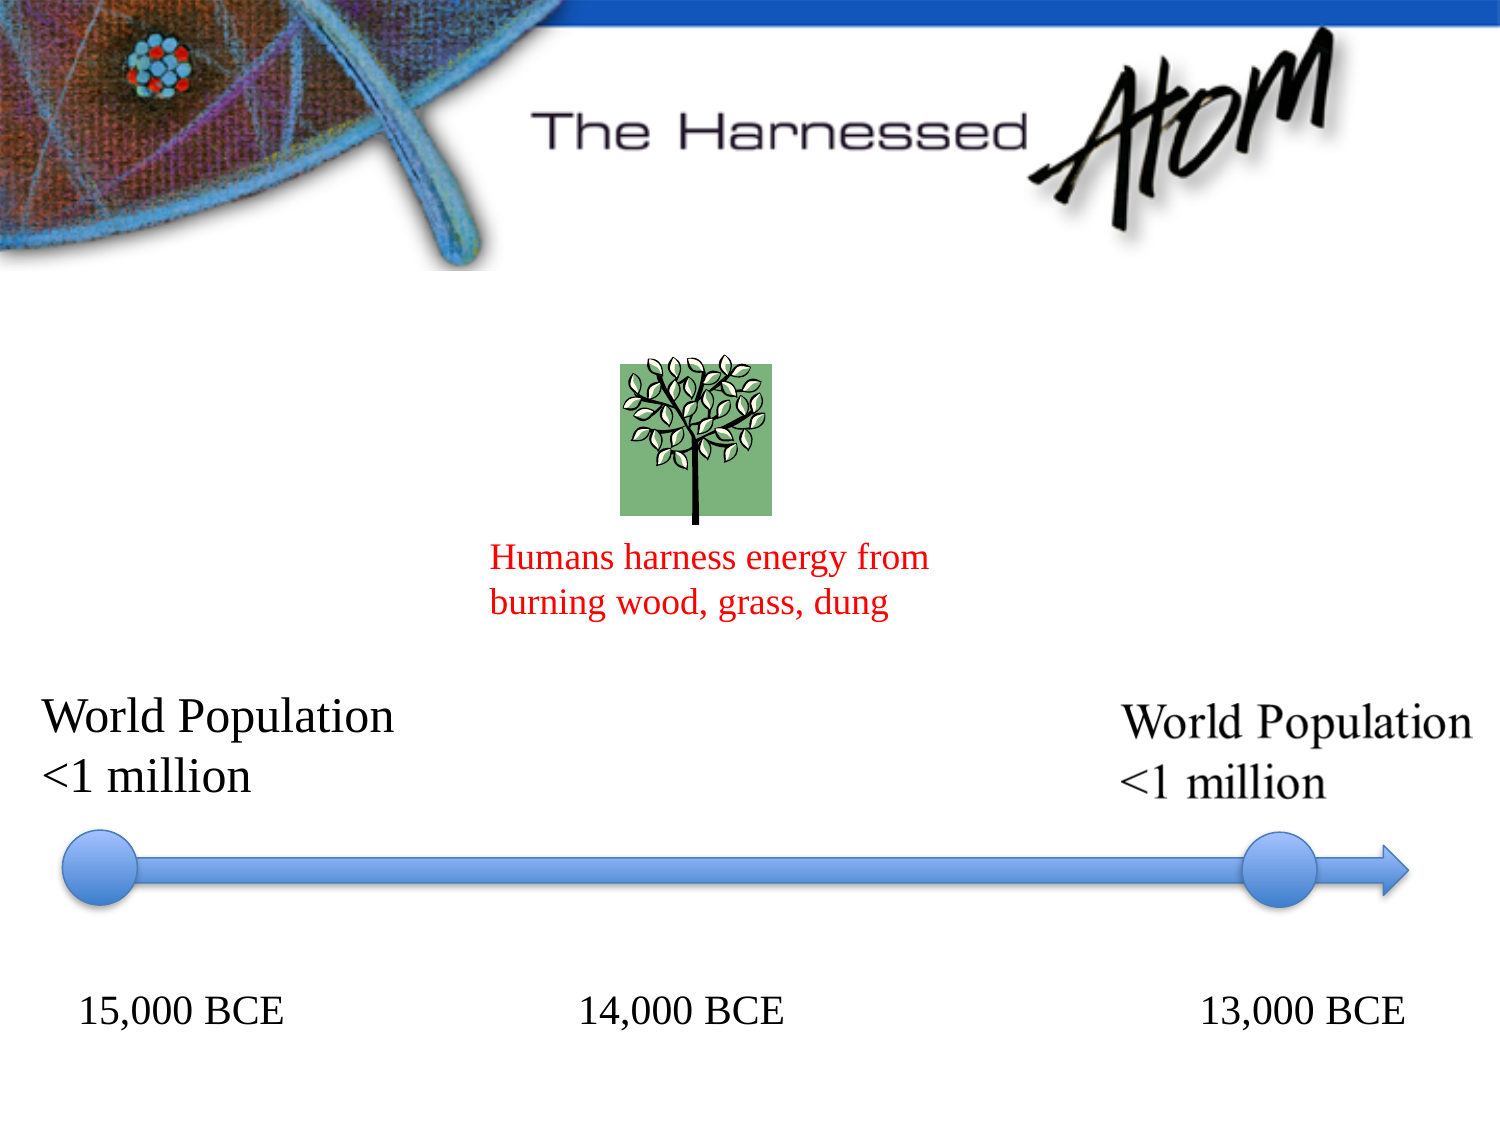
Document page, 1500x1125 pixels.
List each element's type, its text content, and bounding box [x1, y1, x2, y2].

text_box [1241, 850, 1318, 908]
text_box 15,000 BCE [63, 975, 301, 1040]
text_box 13,000 BCE [1184, 975, 1422, 1040]
text_box [61, 829, 139, 906]
text_box 14,000 BCE [563, 975, 801, 1040]
picture [0, 0, 1500, 271]
text_box [1318, 850, 1410, 897]
text_box Humans harness energy from burning wood, grass, dung [474, 524, 1000, 630]
text_box [139, 857, 1239, 884]
text_box World Population <1 million [26, 674, 423, 810]
picture [1090, 674, 1500, 842]
picture [619, 354, 773, 526]
